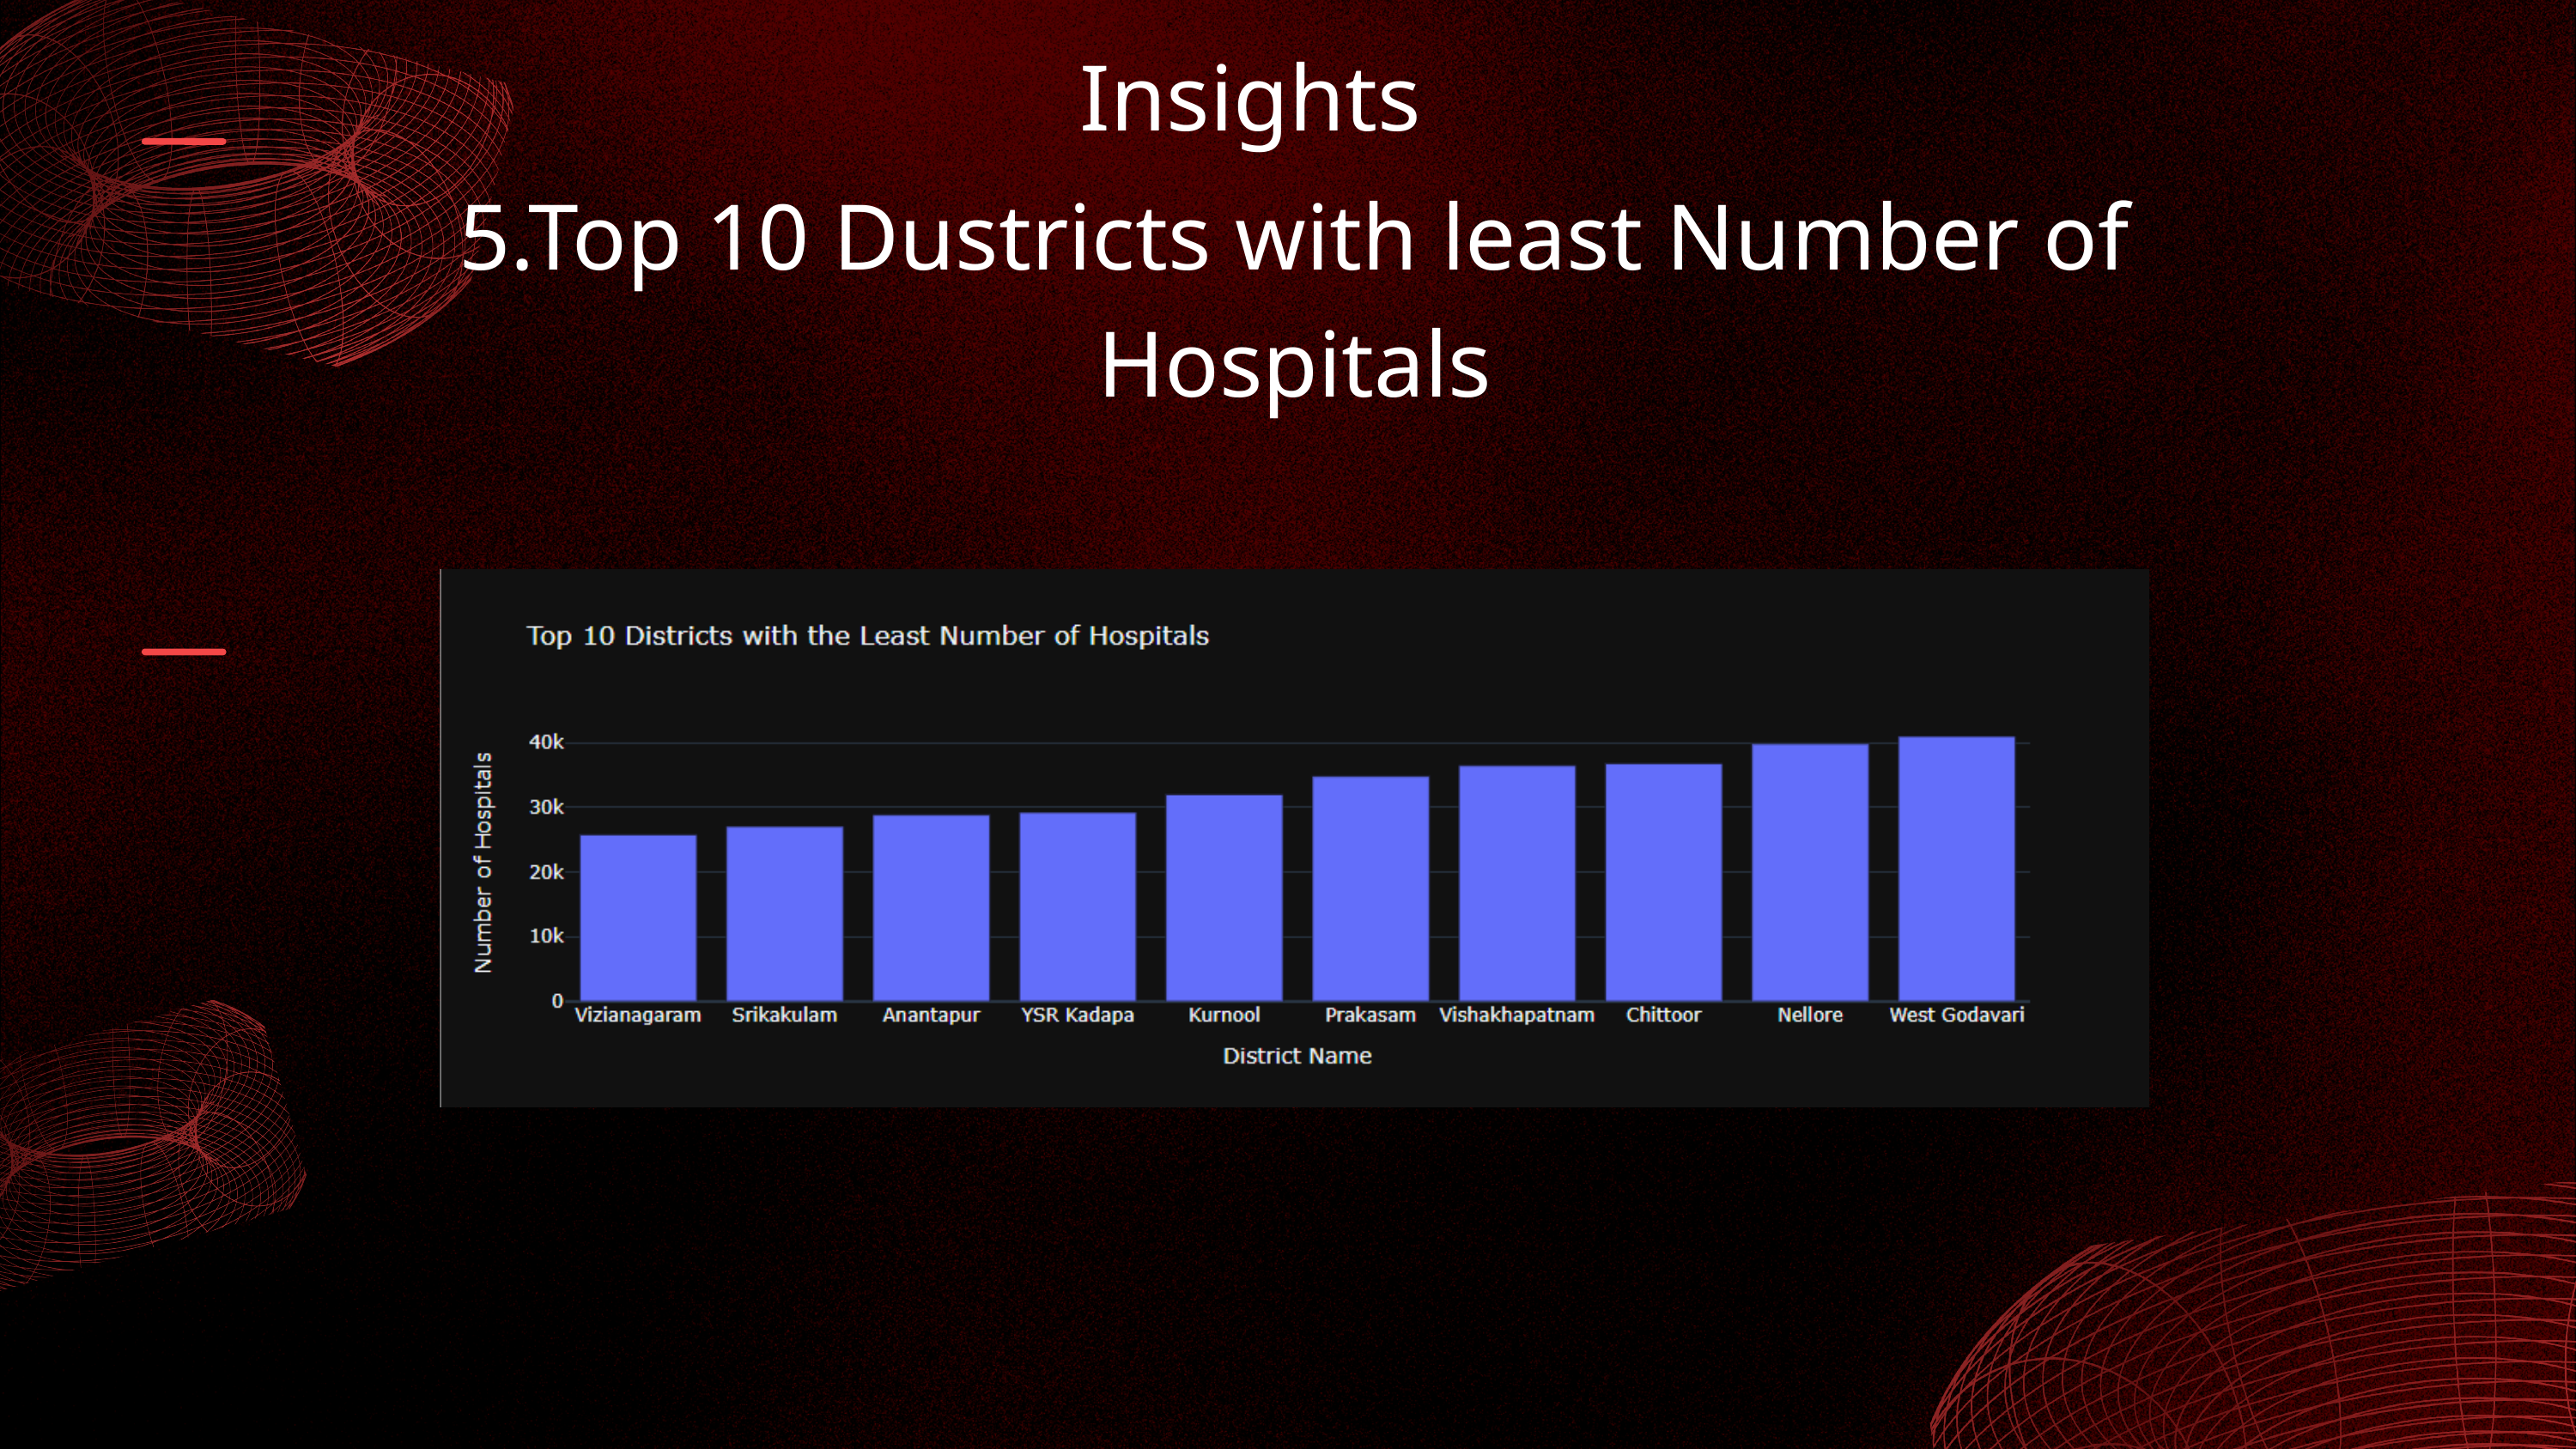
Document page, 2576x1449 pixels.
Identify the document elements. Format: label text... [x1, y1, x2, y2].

text_box [0, 988, 314, 1291]
text_box [0, 0, 519, 352]
text_box [1909, 1179, 2576, 1449]
text_box [440, 569, 2150, 1108]
text_box Insights [739, 21, 1762, 149]
text_box [0, 0, 2576, 1449]
text_box 5.Top 10 Dustricts with least Number of Hospitals [276, 161, 2314, 415]
